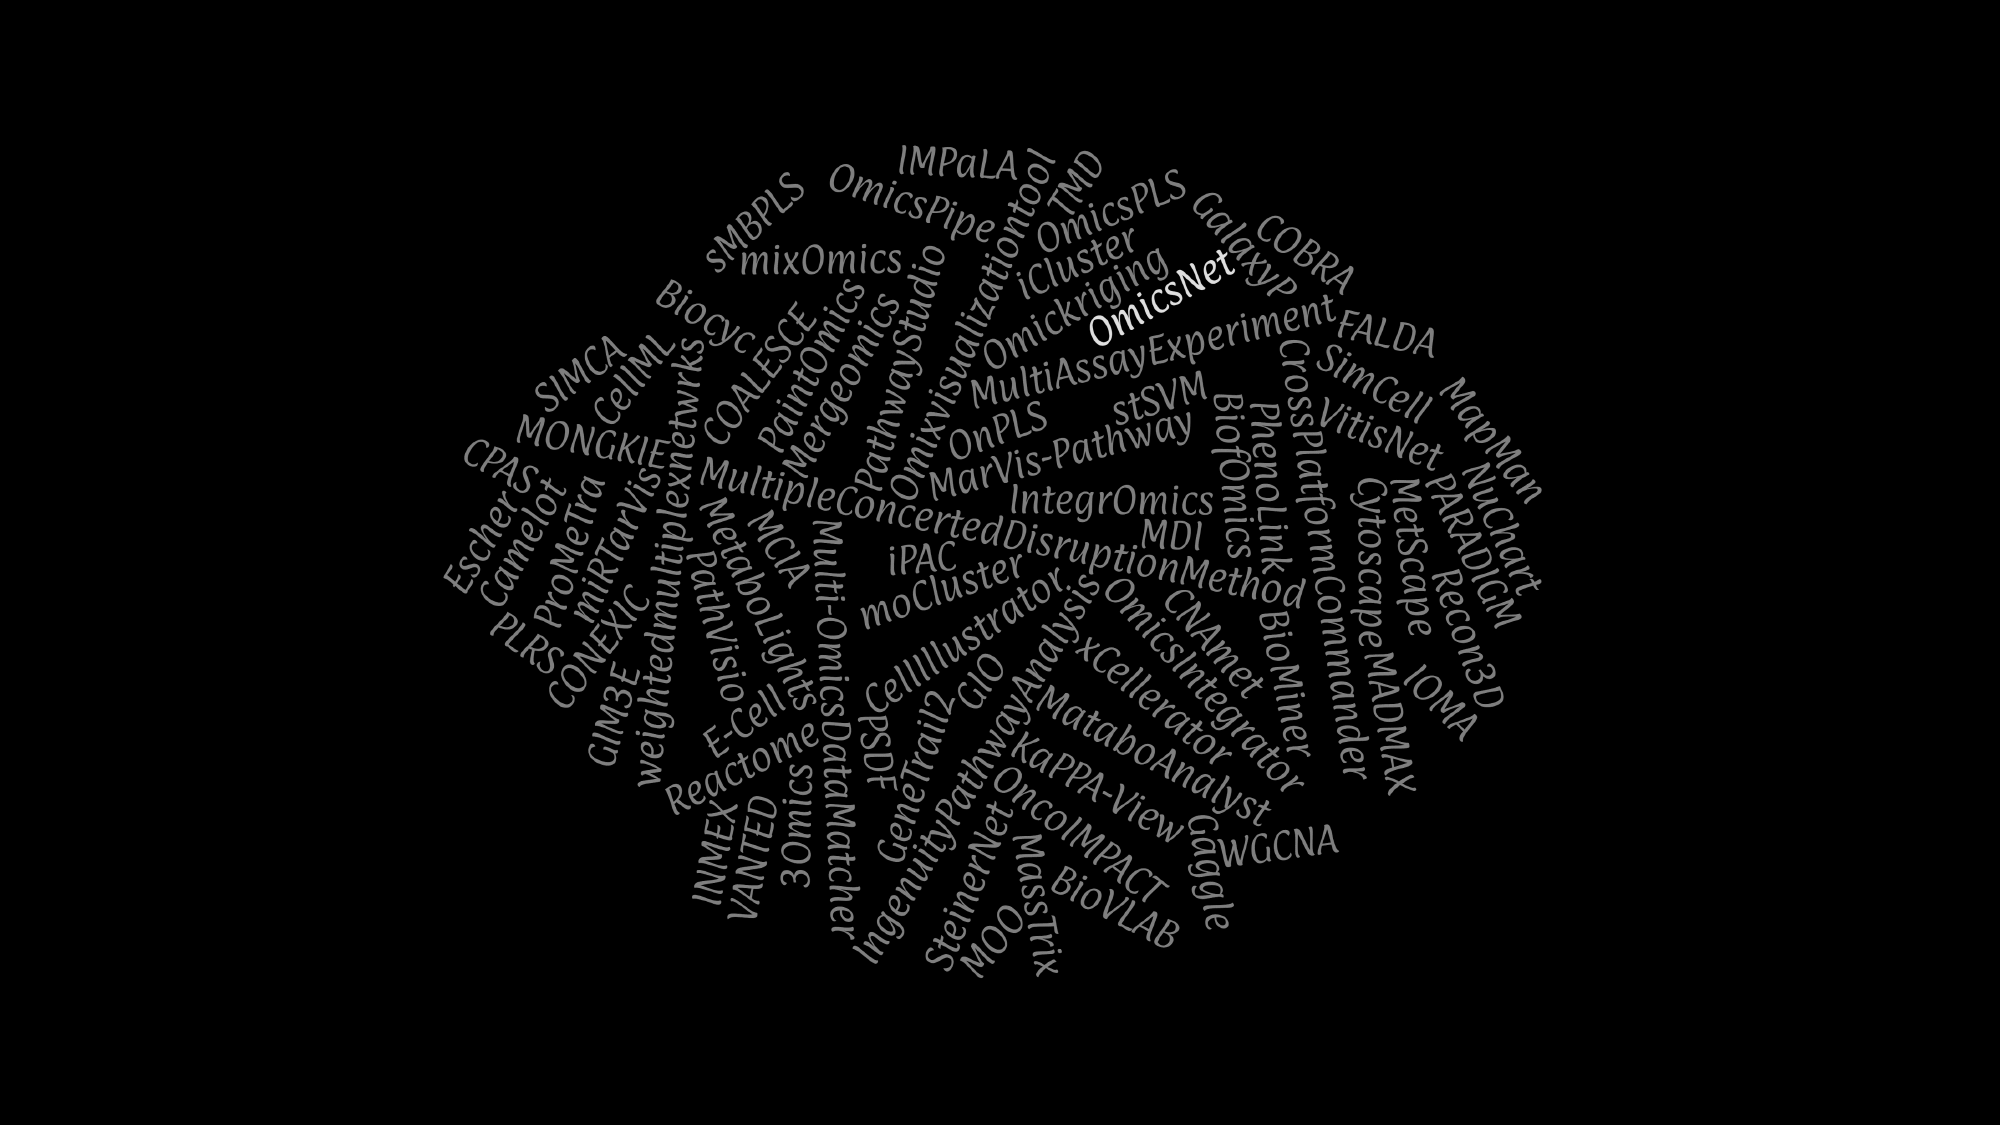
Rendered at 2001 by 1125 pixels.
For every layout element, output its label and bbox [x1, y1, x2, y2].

picture [249, 0, 1750, 1125]
